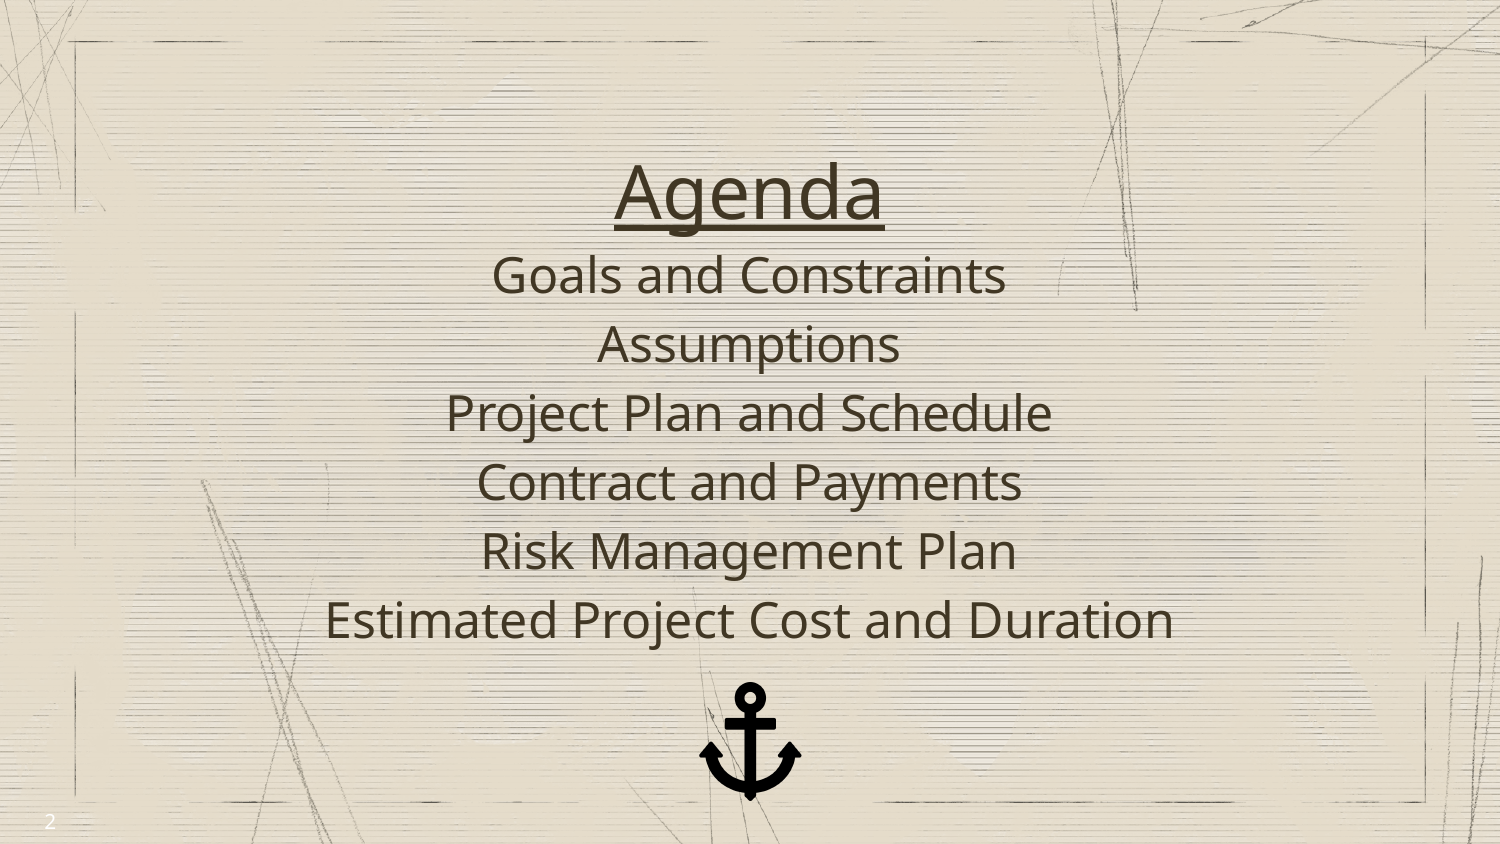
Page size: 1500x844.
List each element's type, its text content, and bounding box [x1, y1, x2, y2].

text_box Agenda Goals and Constraints Assumptions Project Plan and Schedule Contract and Payments Risk Management Plan Estimated Project Cost and Duration [173, 116, 1326, 251]
picture [0, 0, 1500, 844]
slide_number ‹#› [44, 801, 1458, 844]
